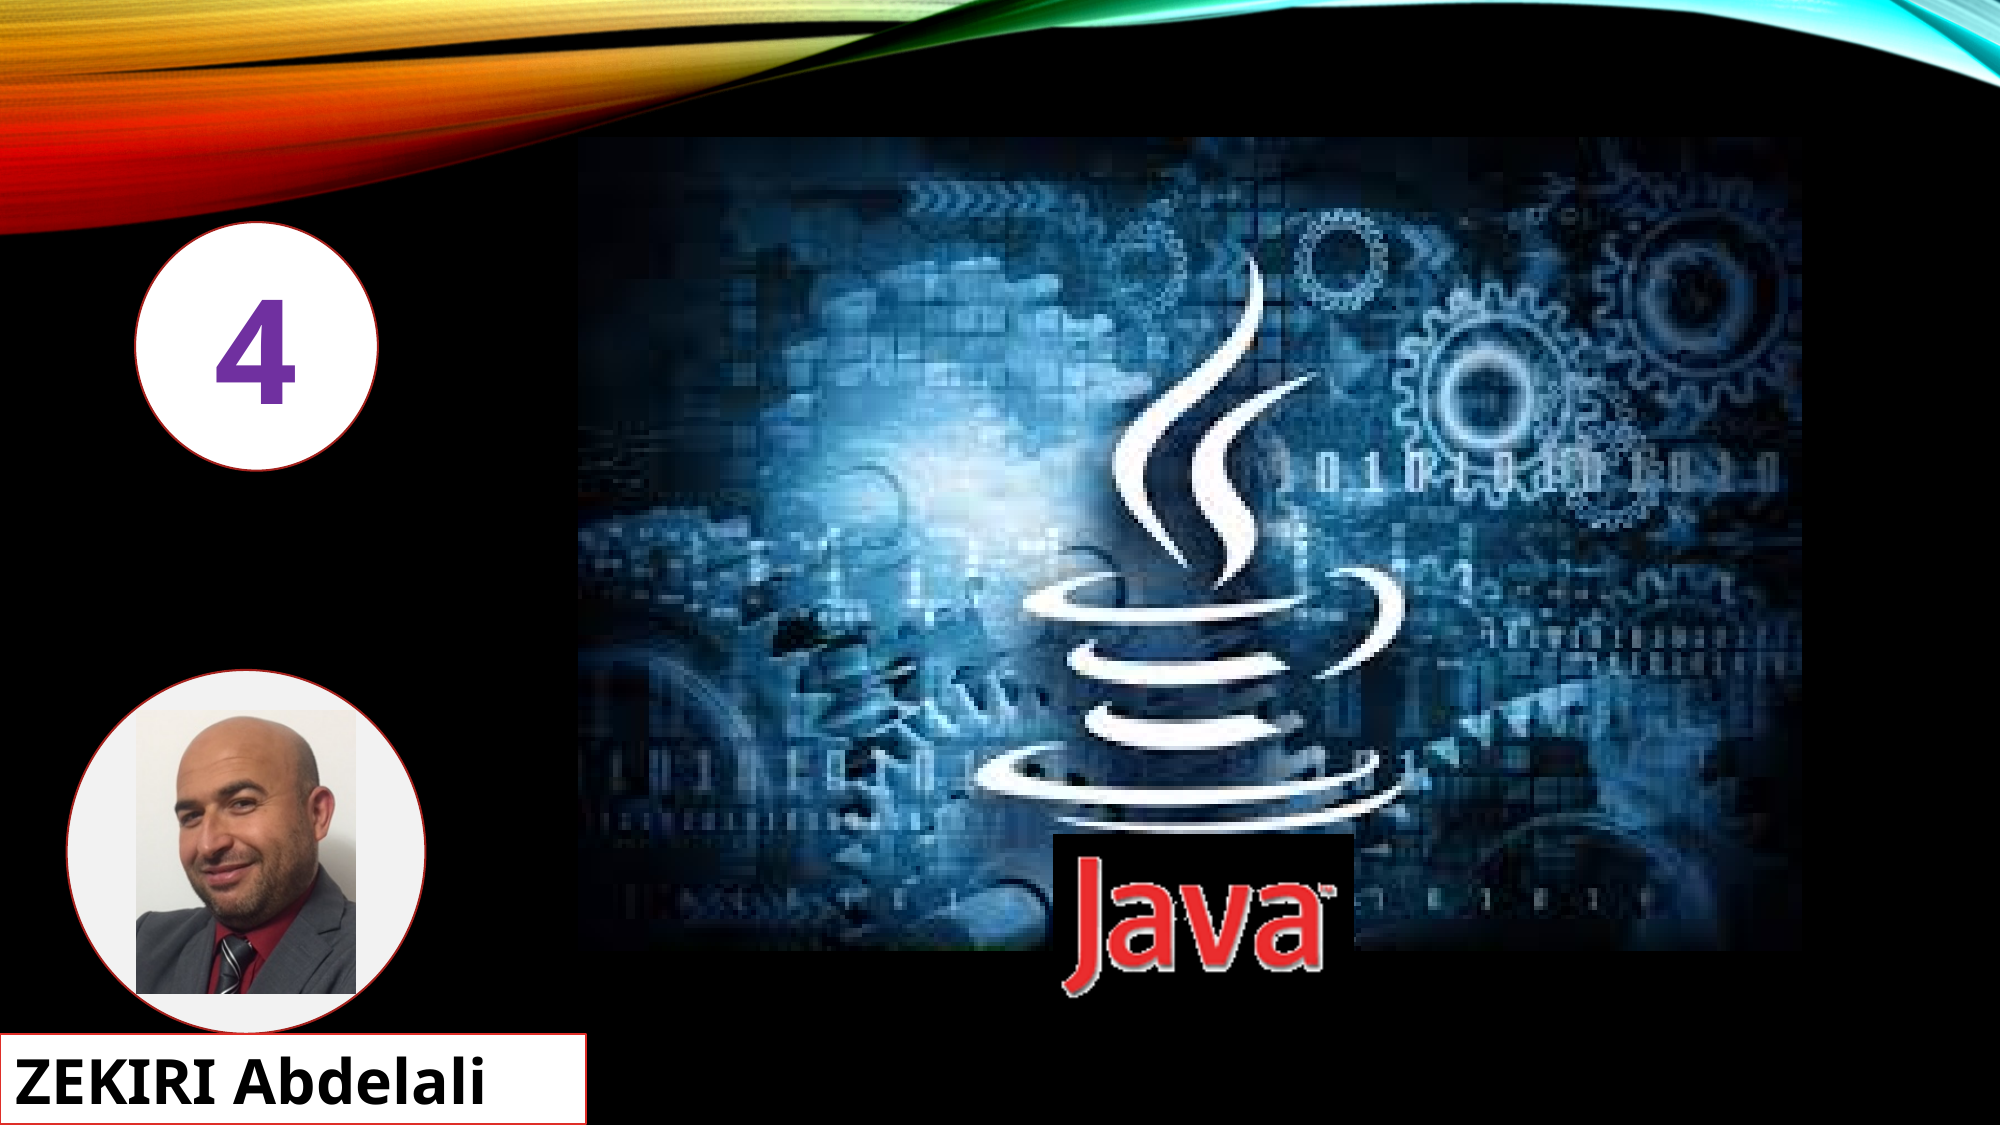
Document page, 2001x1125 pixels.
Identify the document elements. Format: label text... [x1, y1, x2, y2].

text_box 4 [134, 221, 379, 472]
text_box ZEKIRI Abdelali [0, 1033, 587, 1125]
picture [136, 710, 356, 994]
text_box [65, 668, 427, 1033]
picture [0, 0, 2000, 1004]
